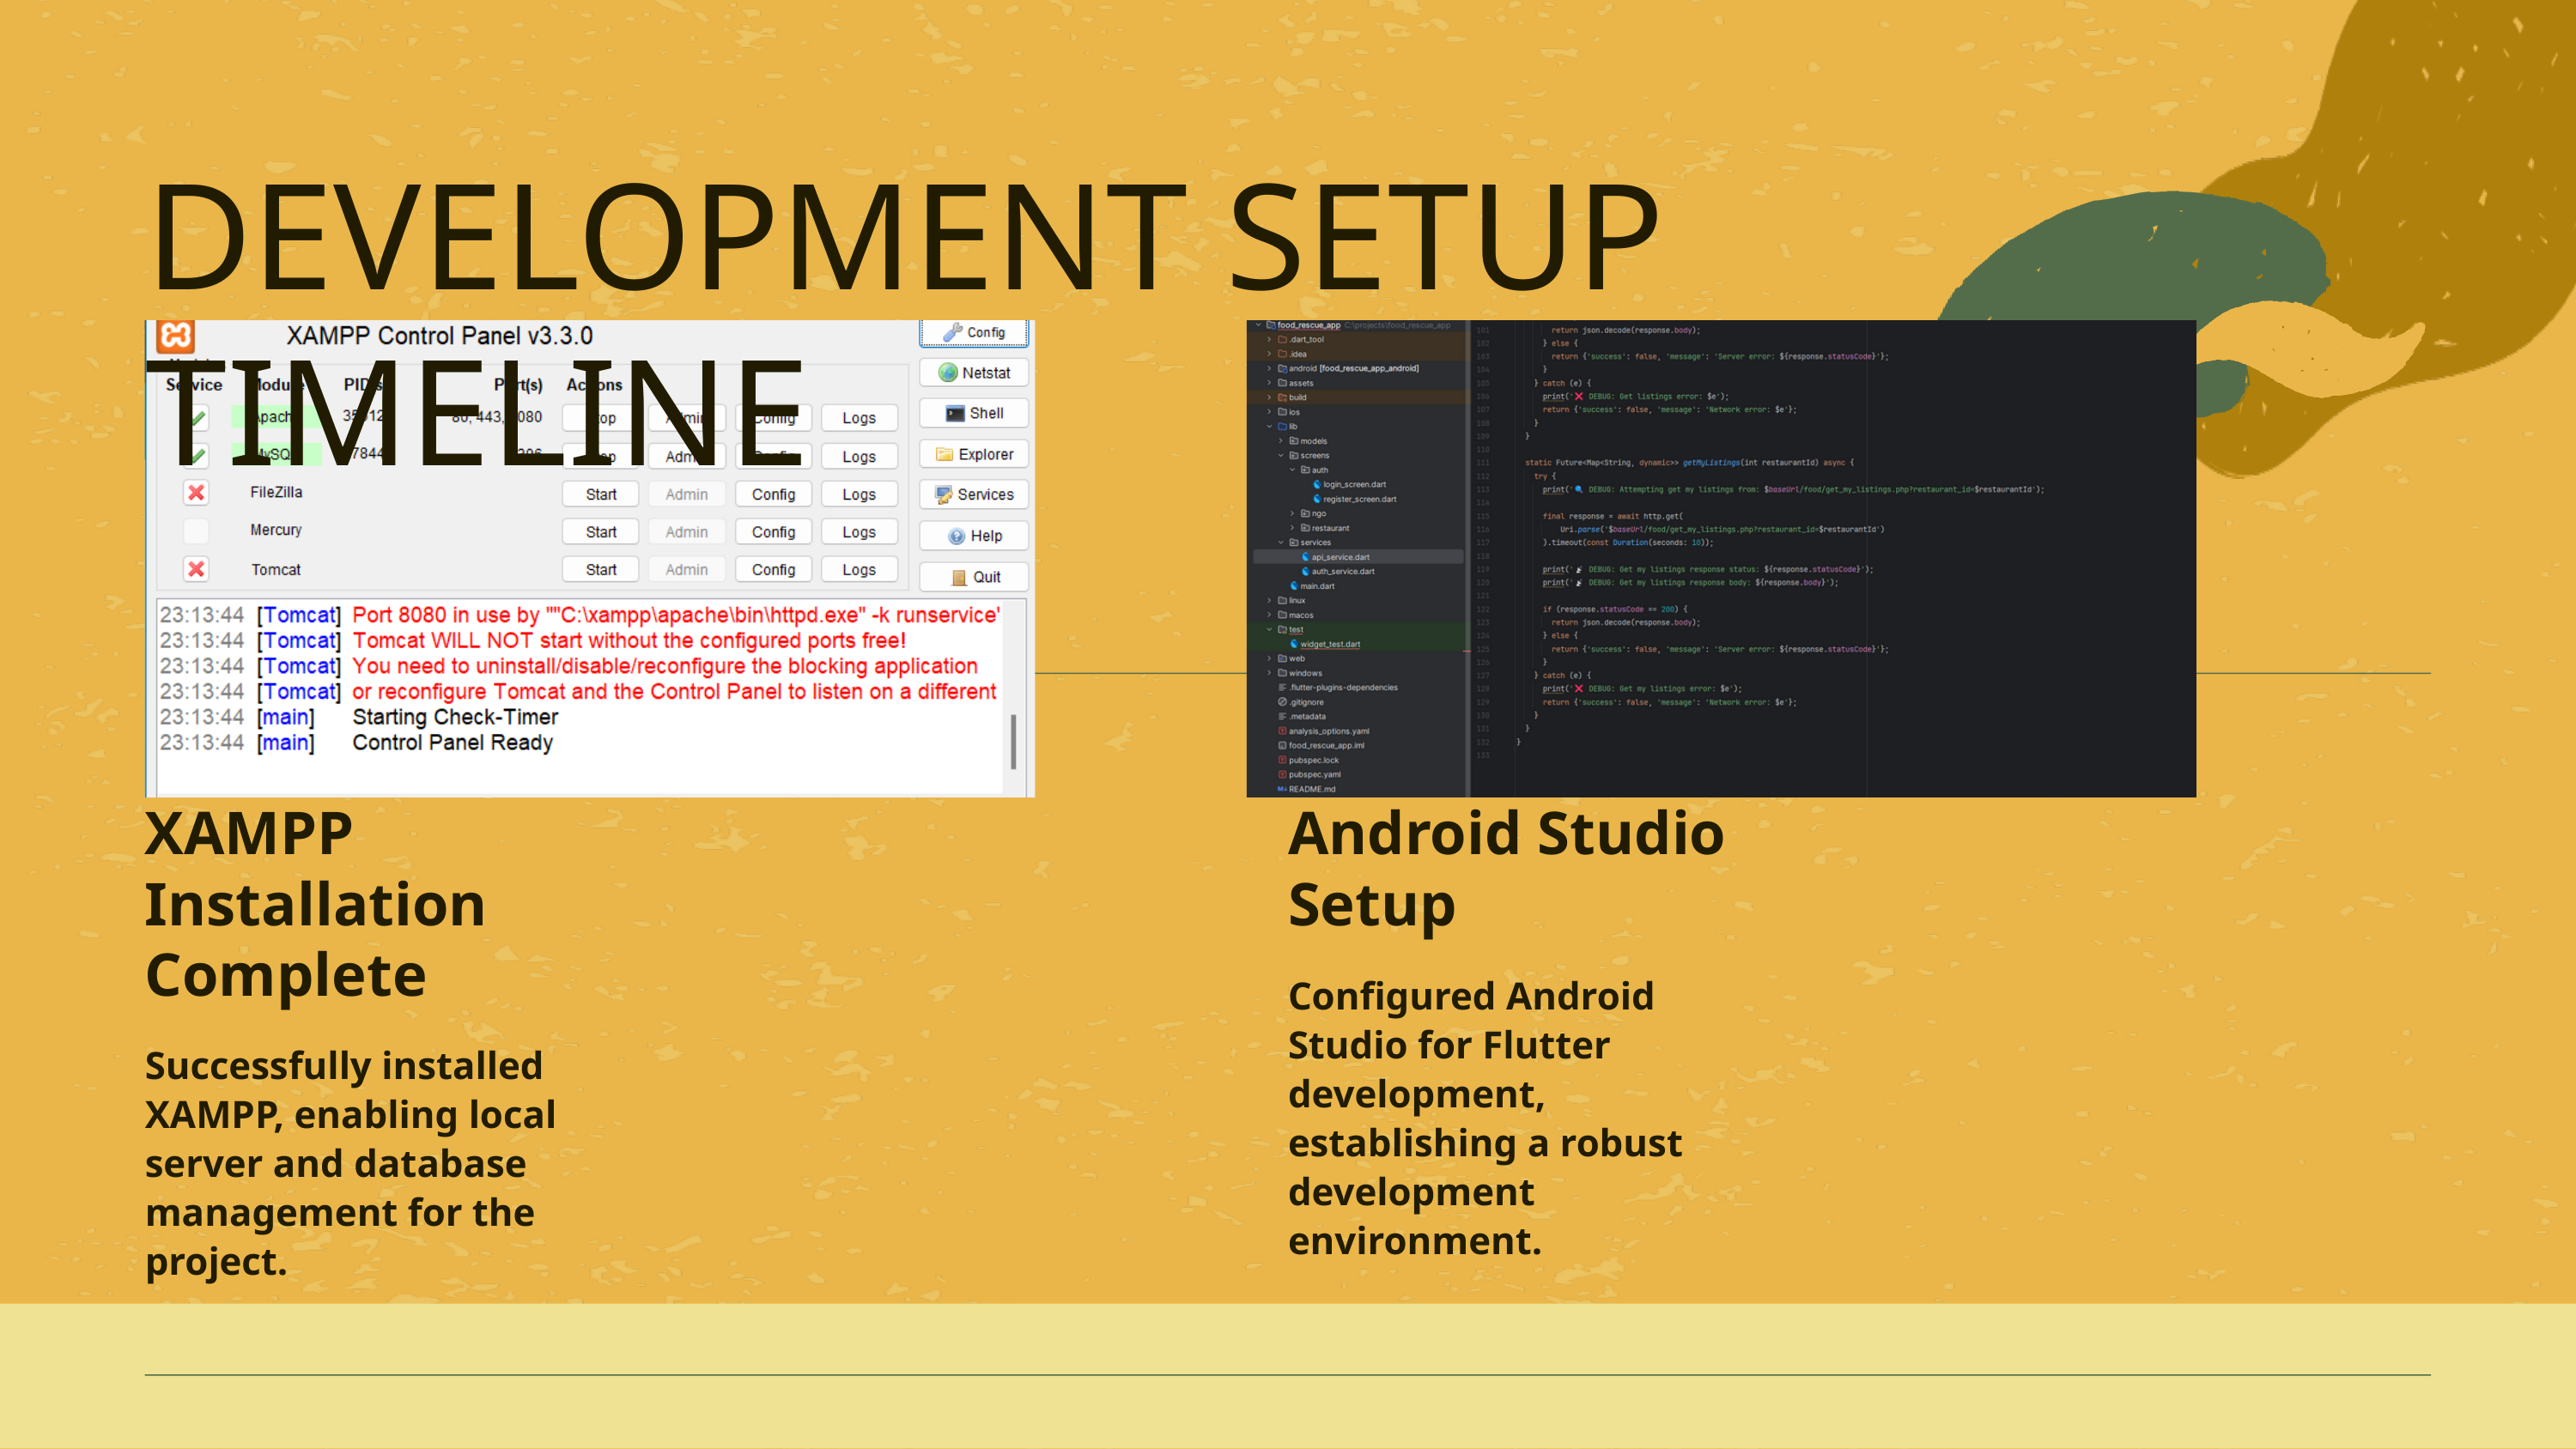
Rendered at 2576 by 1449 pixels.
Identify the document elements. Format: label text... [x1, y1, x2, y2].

text_box [0, 1303, 2576, 1449]
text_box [1287, 796, 1763, 1161]
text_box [144, 796, 619, 1232]
text_box [2151, 0, 2576, 479]
text_box [2178, 300, 2426, 398]
text_box [1922, 191, 2332, 320]
text_box [1246, 320, 2196, 797]
text_box [3, 0, 2576, 1303]
text_box [144, 320, 1036, 797]
text_box [2196, 398, 2332, 509]
text_box DEVELOPMENT SETUP TIMELINE [145, 143, 1831, 496]
